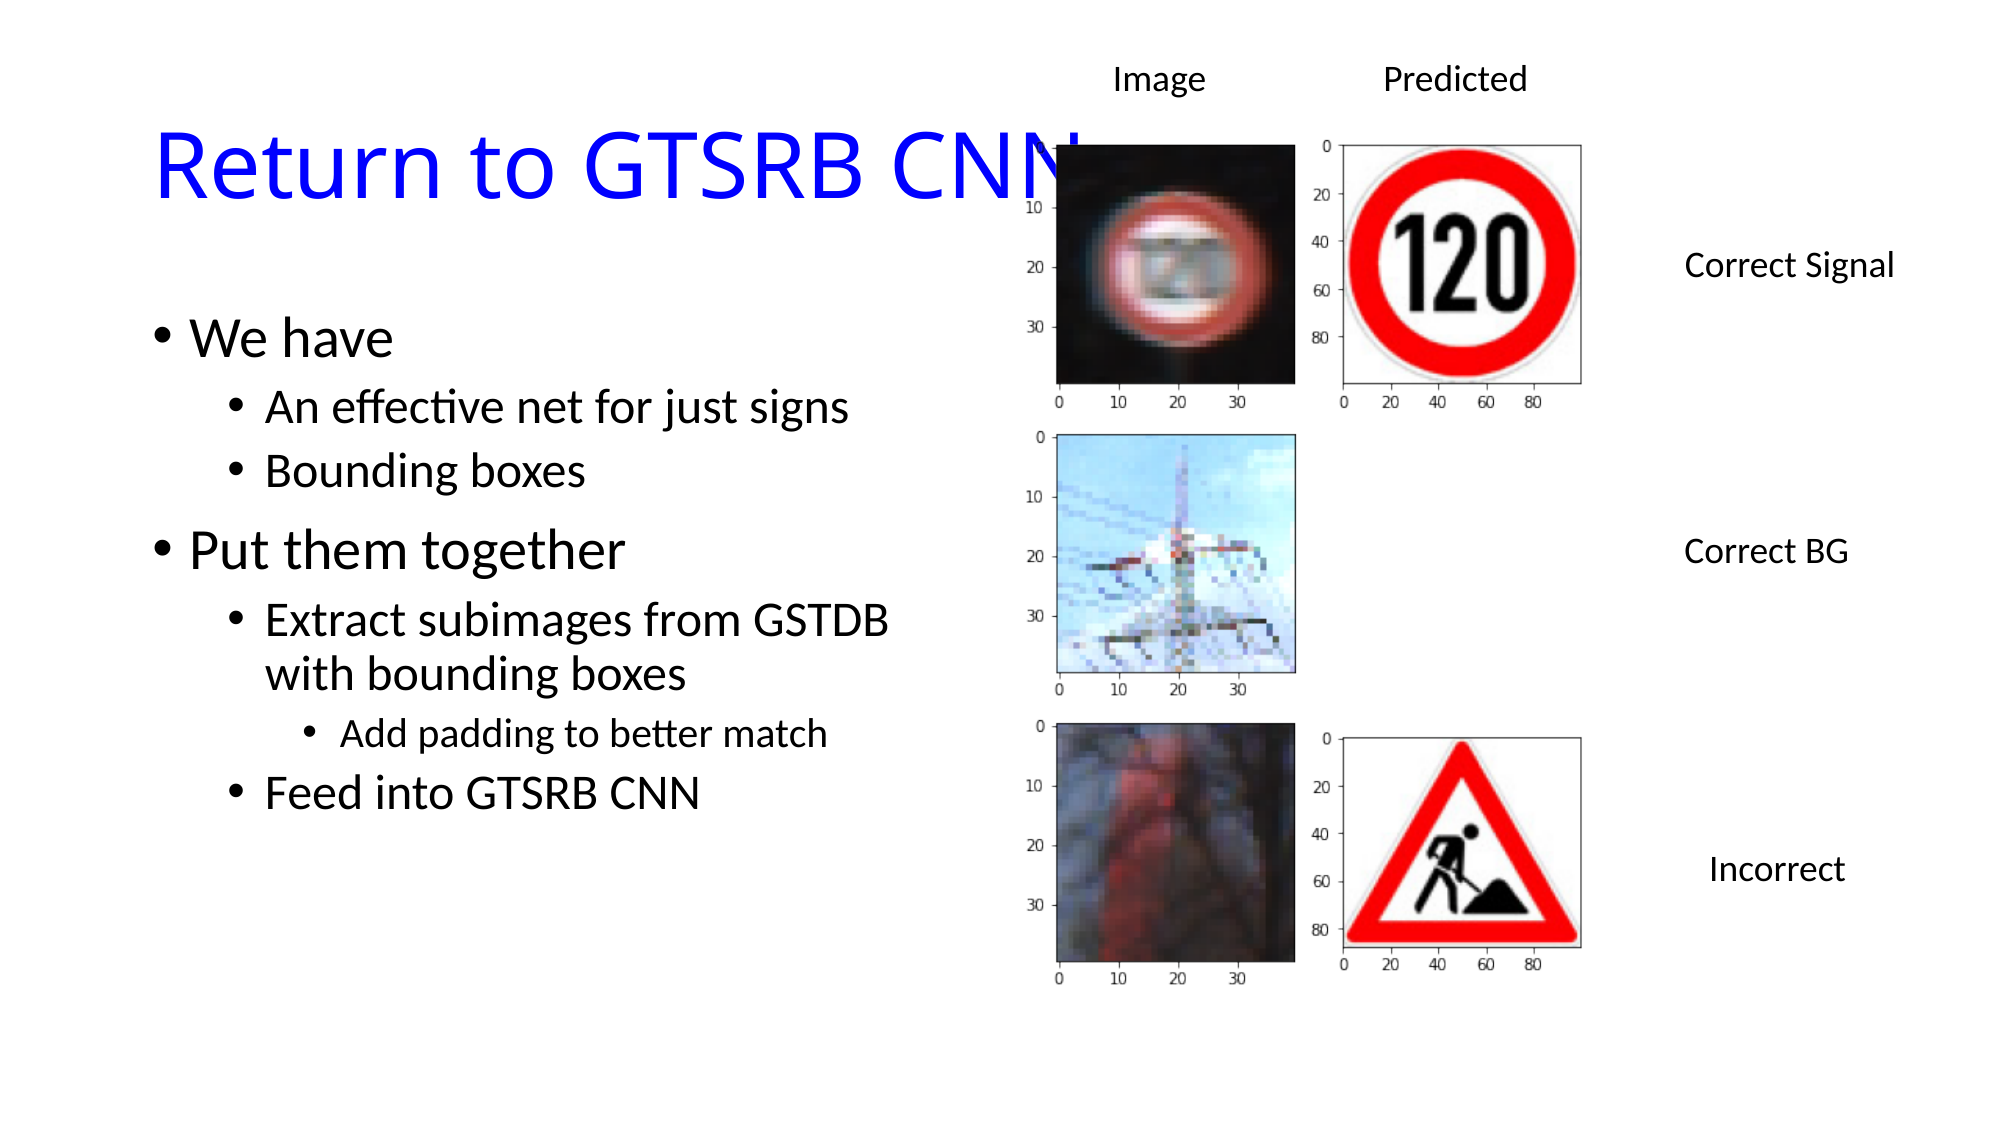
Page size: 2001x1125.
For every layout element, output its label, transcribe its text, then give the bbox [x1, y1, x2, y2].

text_box Correct BG [1669, 518, 1865, 579]
text_box Correct Signal [1669, 232, 1911, 293]
title Return to GTSRB CNN [137, 59, 1863, 278]
picture [1014, 129, 1590, 999]
text_box Predicted [1368, 47, 1544, 107]
text_box Image [1098, 47, 1222, 107]
text_box Incorrect [1694, 836, 1862, 897]
list We have An effective net for just signs Bounding boxes Put them together Extract subimages from GSTDB with bounding boxes Add padding to better match Feed into GTSRB CNN [137, 299, 1000, 1014]
